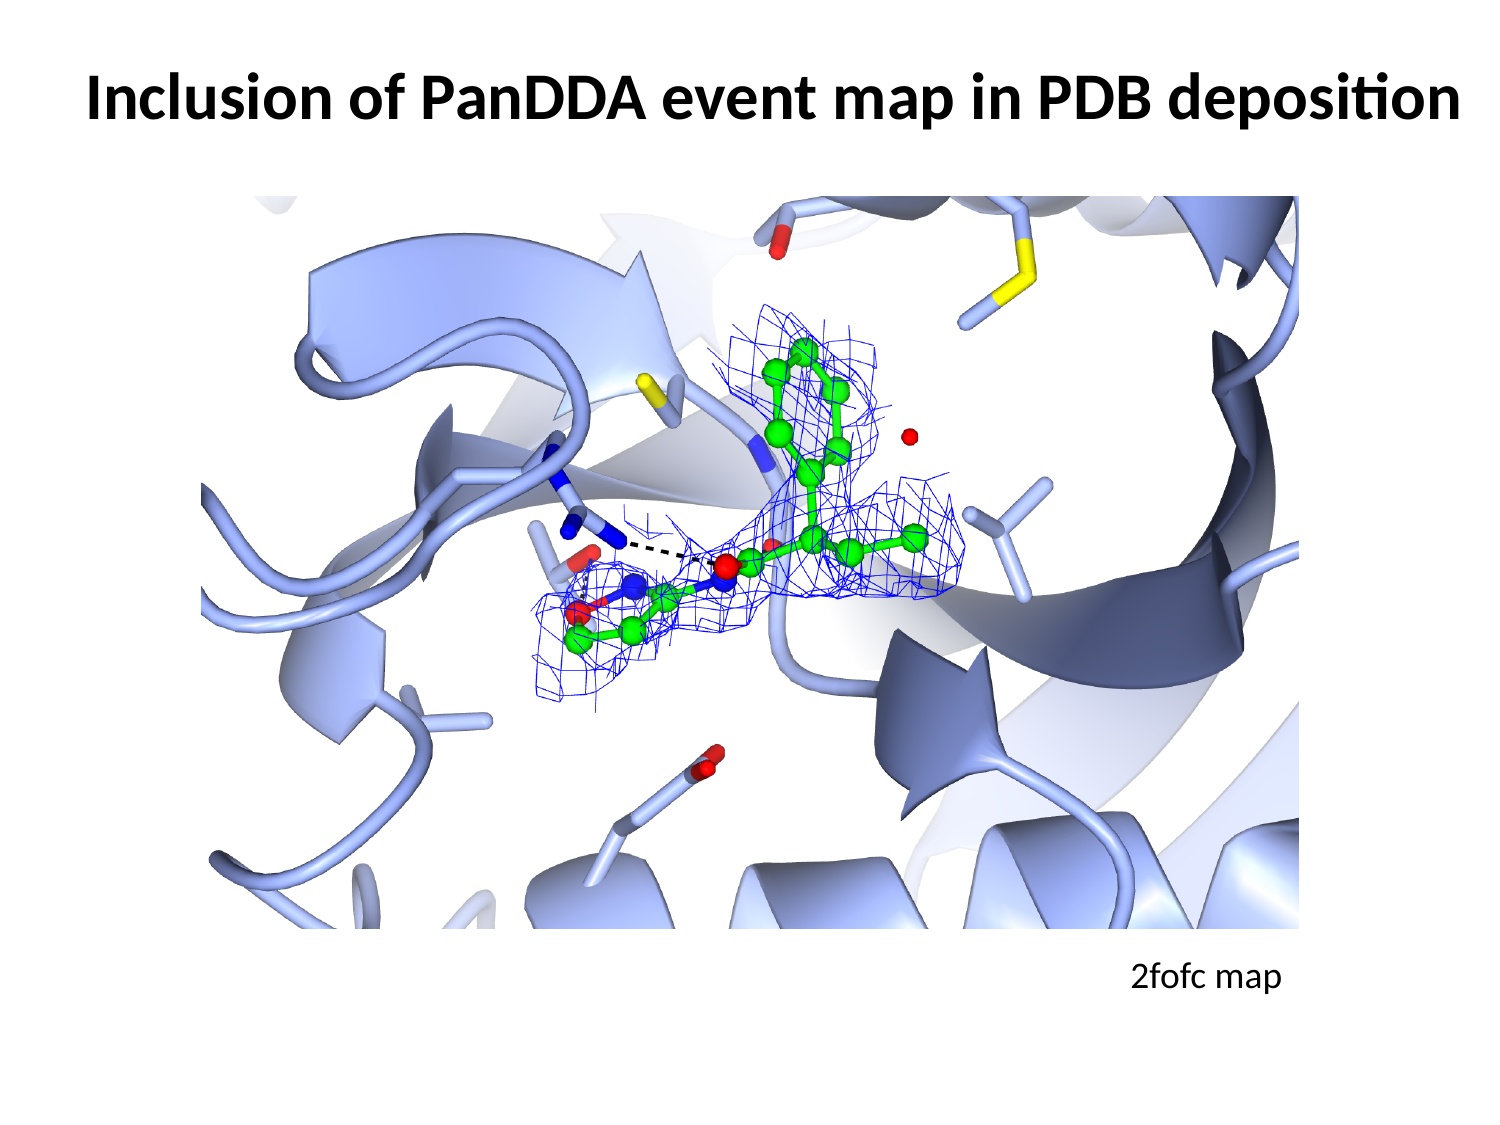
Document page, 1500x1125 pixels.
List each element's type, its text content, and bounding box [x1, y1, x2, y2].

text_box 2fofc map [1115, 943, 1298, 1004]
picture [201, 196, 1299, 929]
text_box Inclusion of PanDDA event map in PDB deposition [70, 45, 1494, 140]
